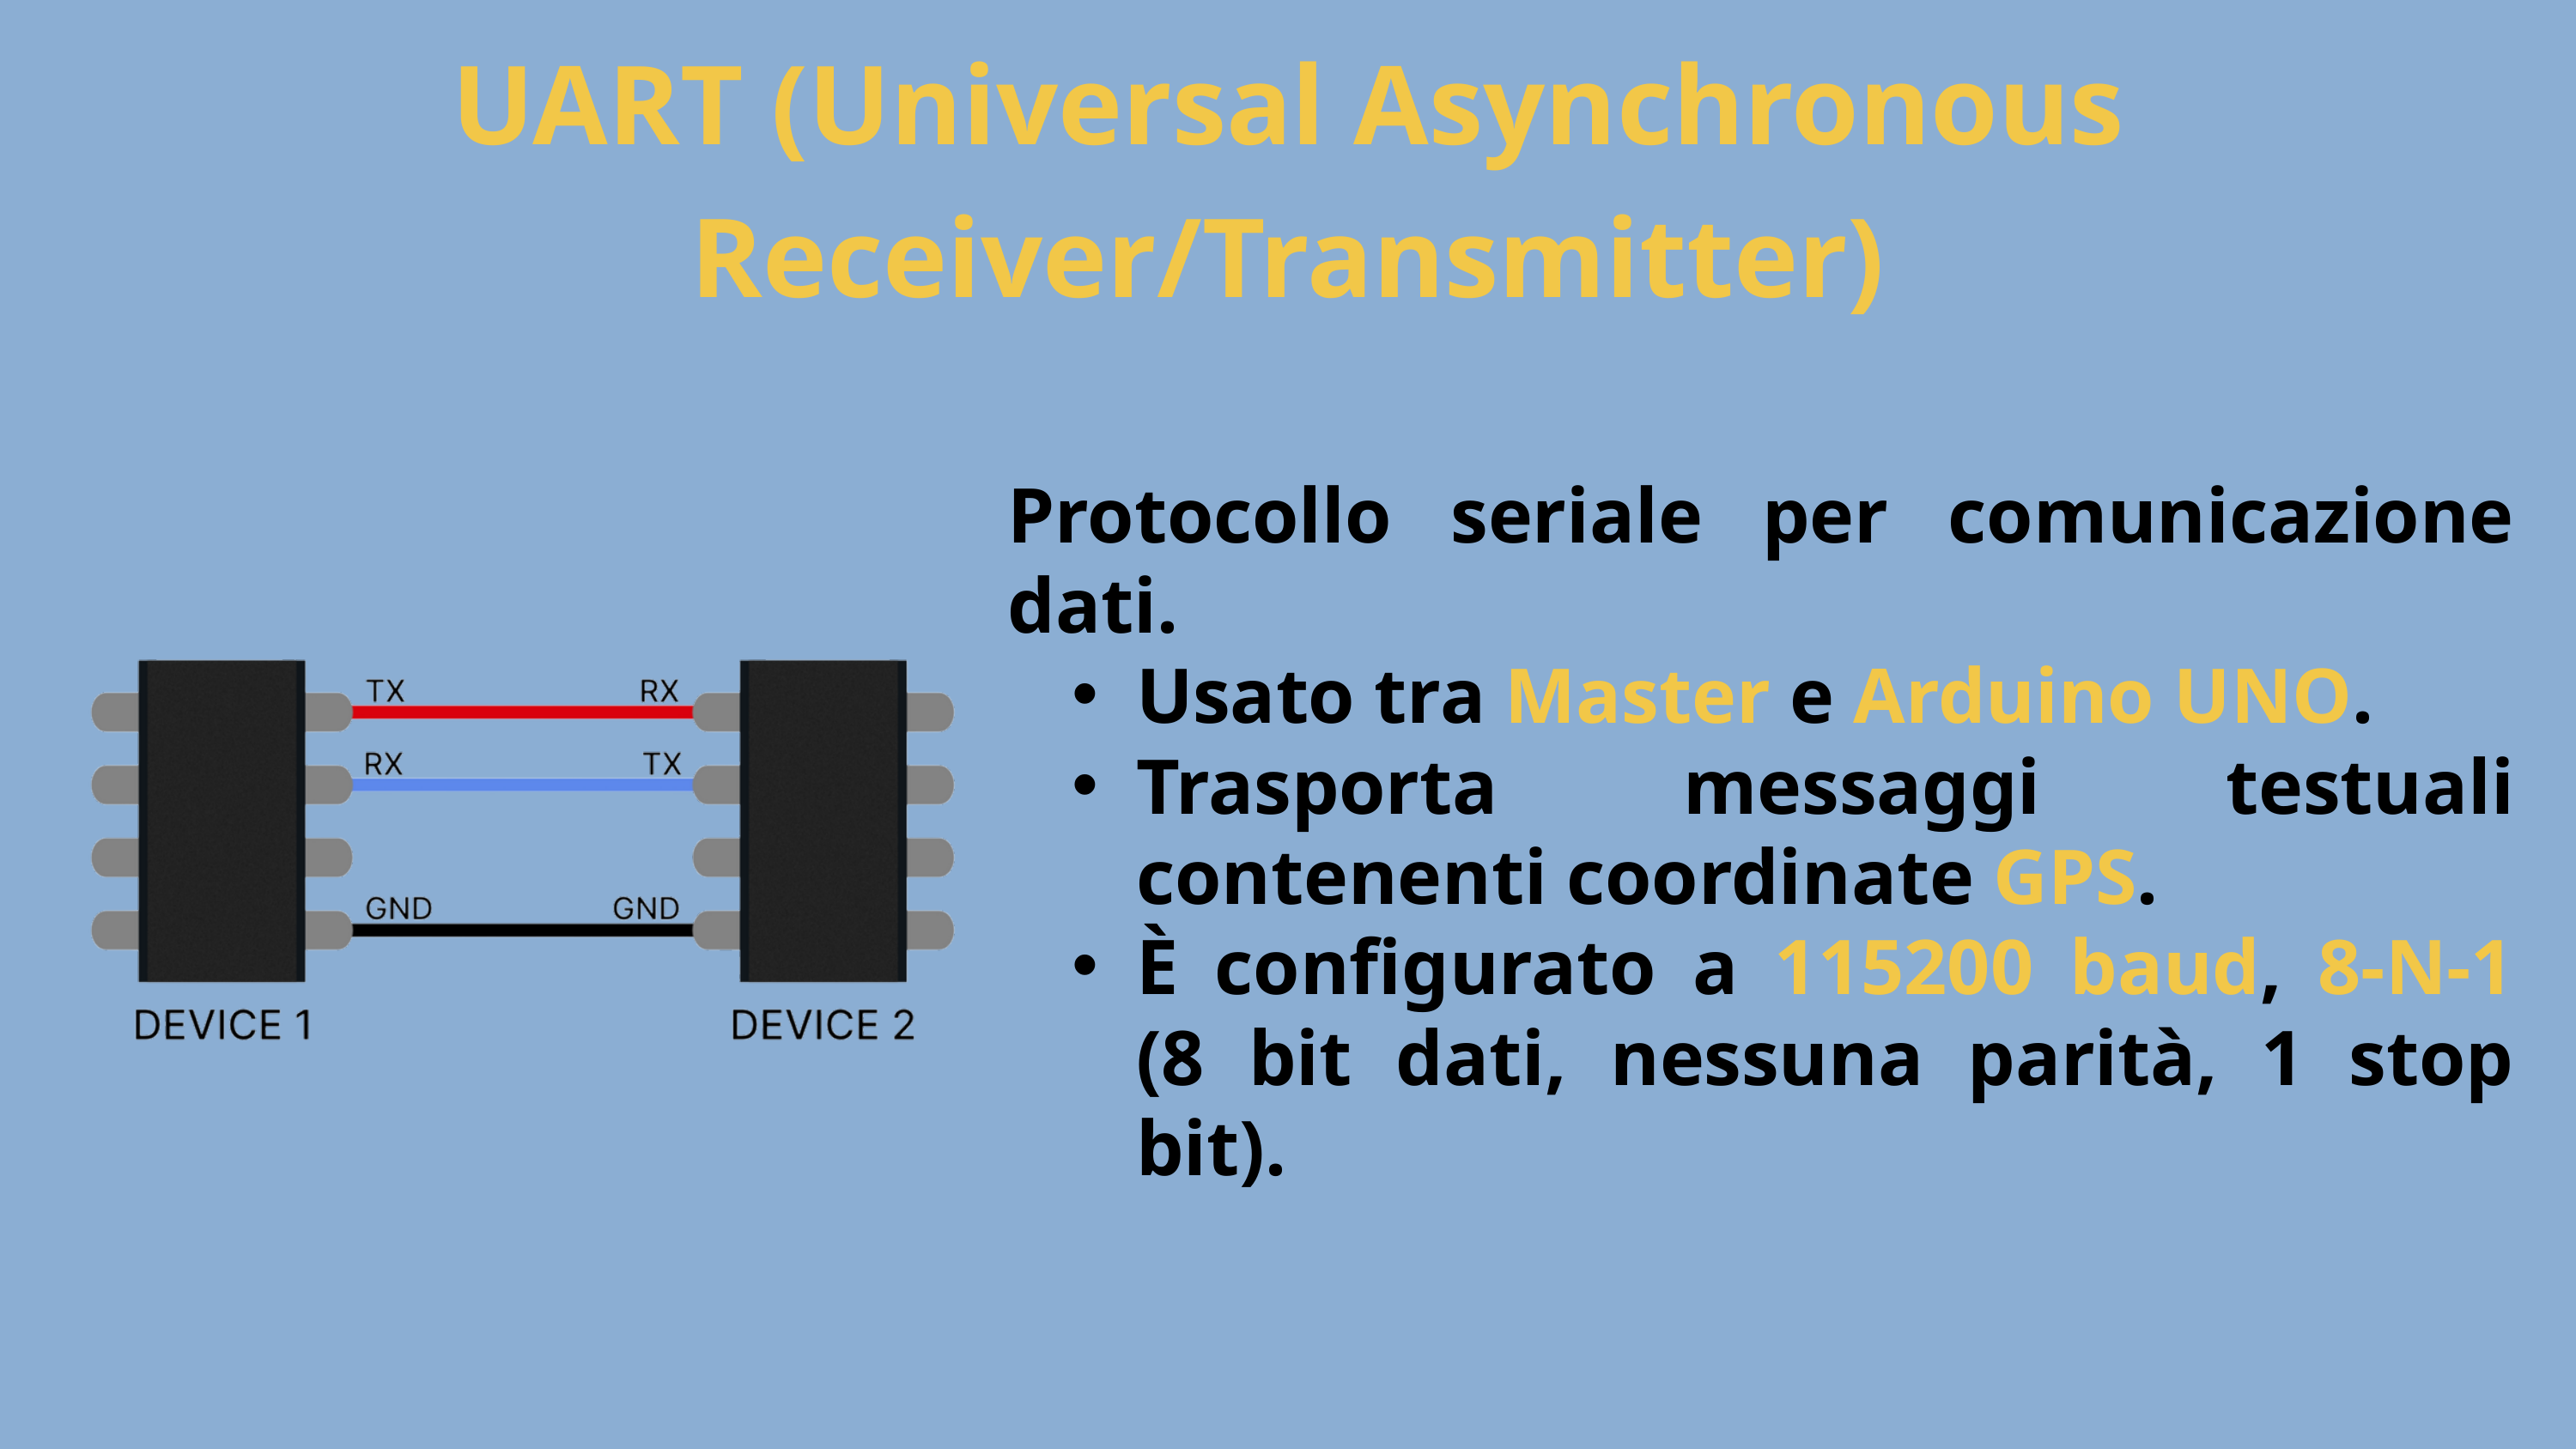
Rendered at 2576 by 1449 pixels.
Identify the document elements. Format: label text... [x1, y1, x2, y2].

text_box UART (Universal Asynchronous Receiver/Transmitter) [0, 13, 2576, 319]
text_box Protocollo seriale per comunicazione dati. Usato tra Master e Arduino UNO. Trasporta messaggi testuali contenenti coordinate GPS. È configurato a 115200 baud, 8-N-1 (8 bit dati, nessuna parità, 1 stop bit). [1008, 467, 2514, 1191]
text_box [48, 618, 1008, 1072]
